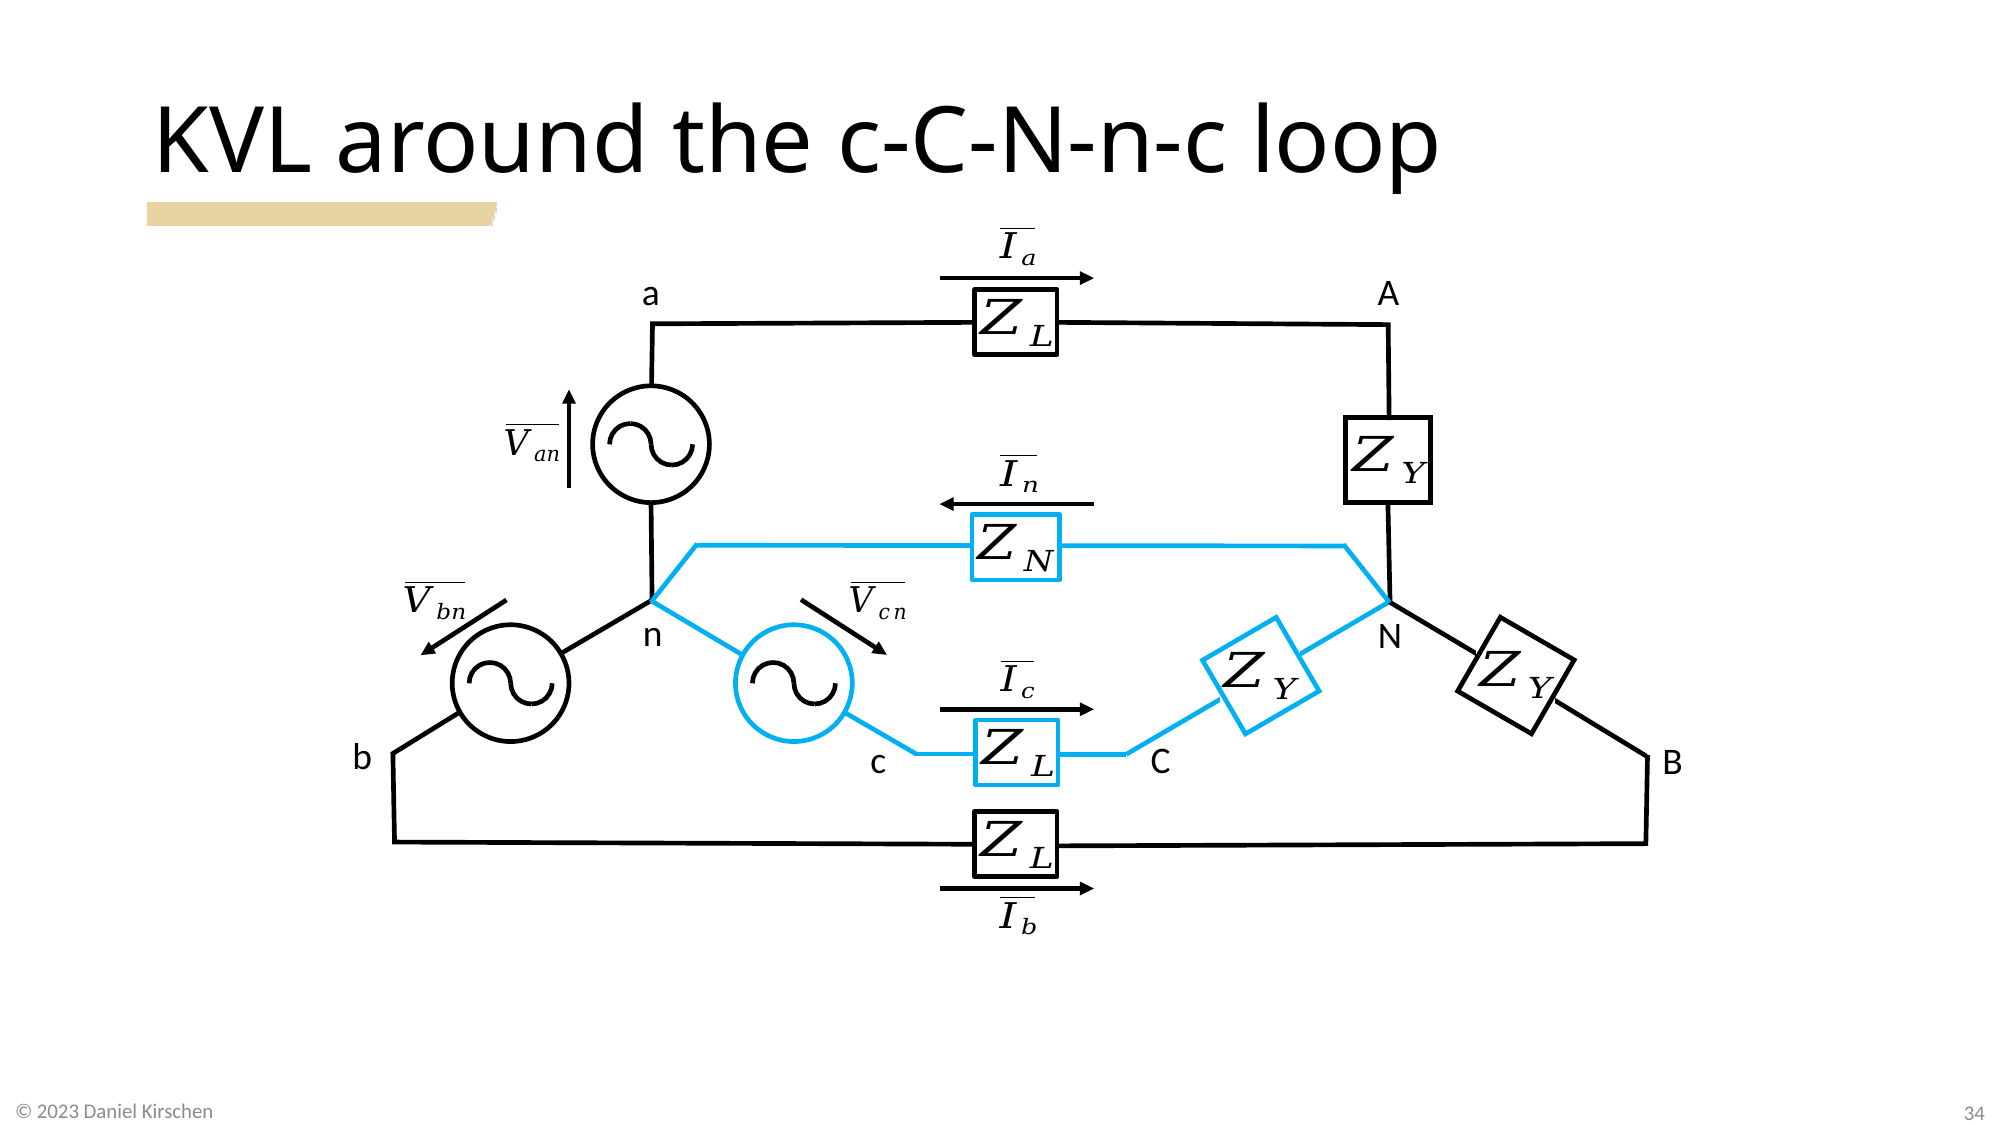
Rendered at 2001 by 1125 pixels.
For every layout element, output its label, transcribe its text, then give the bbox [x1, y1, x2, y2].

slide_number 34 [1550, 1088, 2000, 1125]
title KVL around the c-C-N-n-c loop [137, 59, 1898, 226]
slide_number © 2023 Daniel Kirschen [0, 1094, 546, 1125]
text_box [337, 225, 1699, 941]
